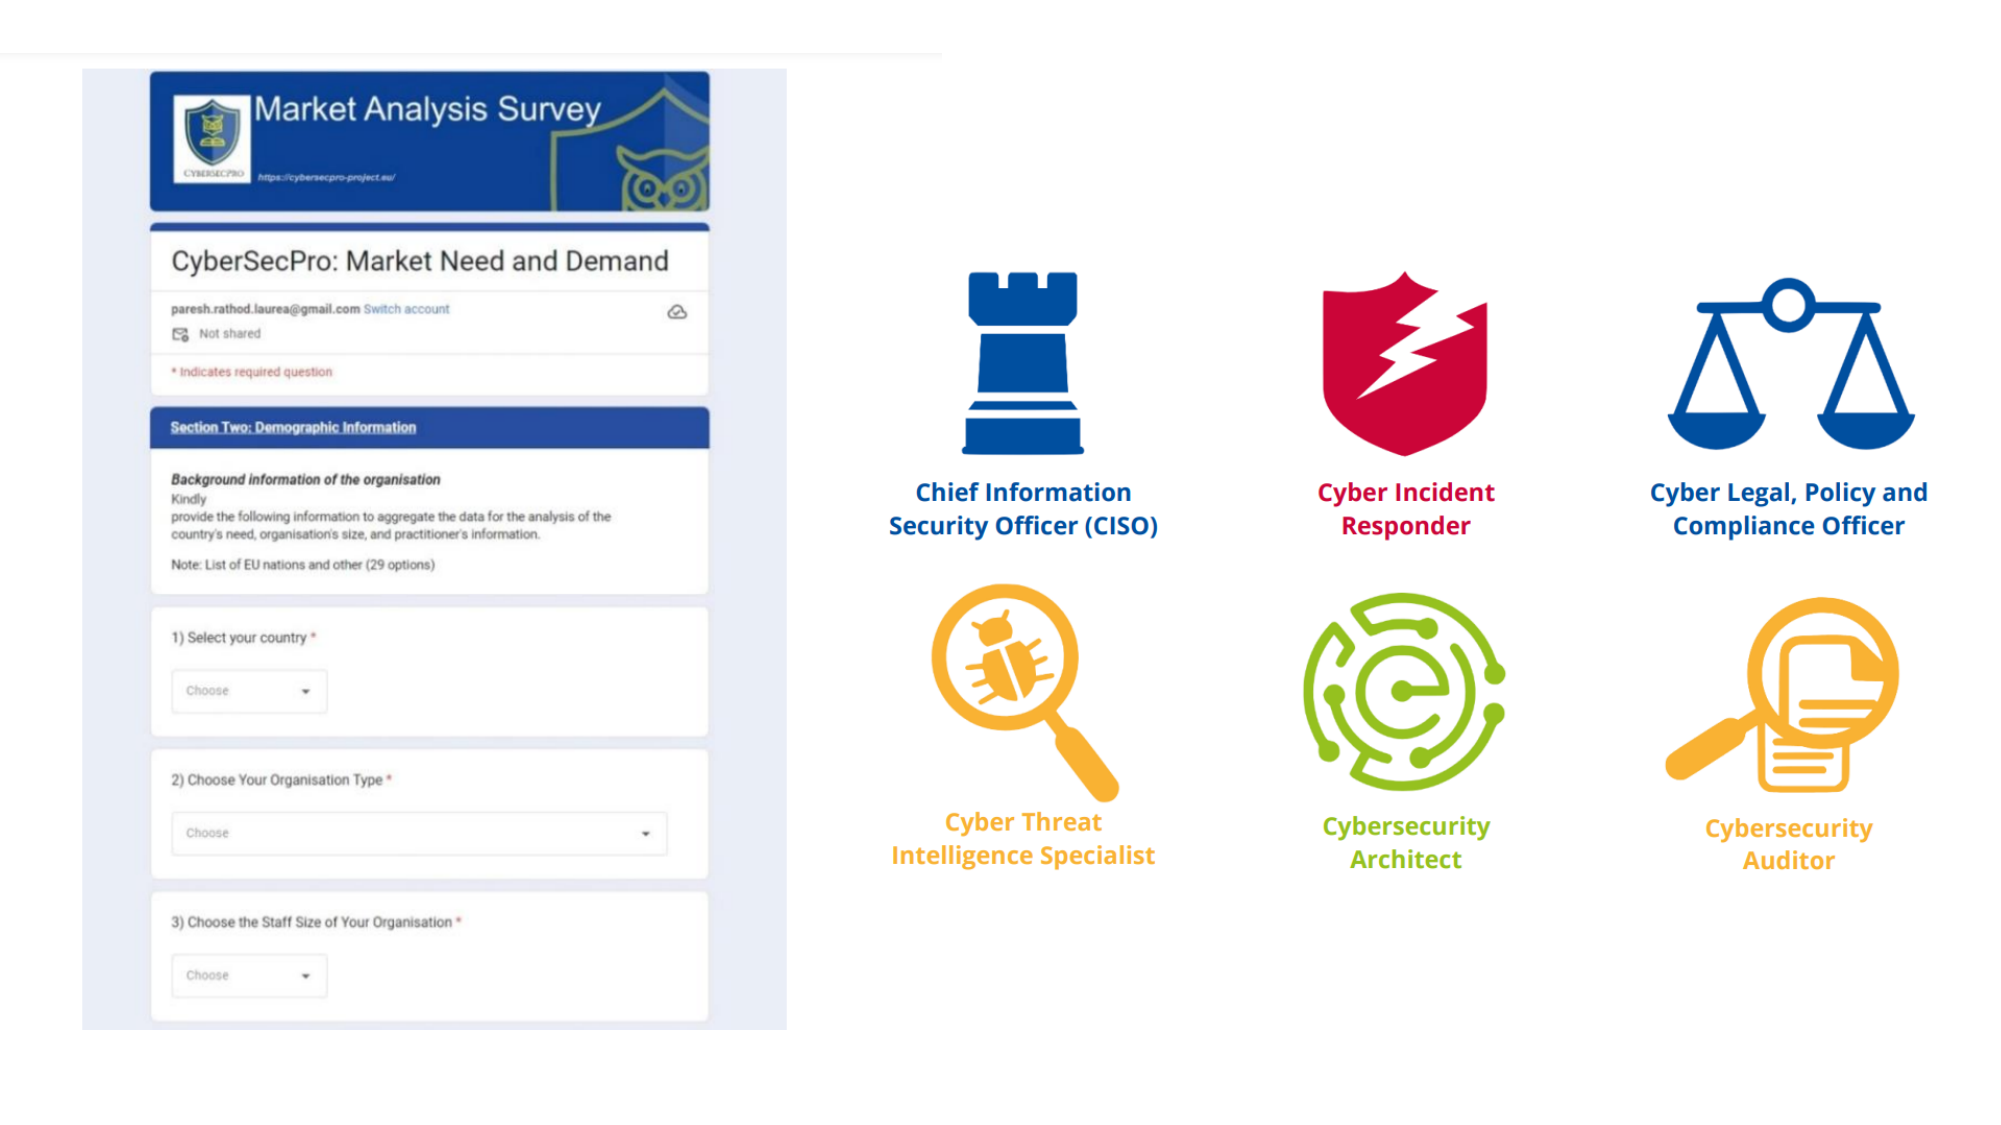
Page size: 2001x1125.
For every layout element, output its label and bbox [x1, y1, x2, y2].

picture [0, 53, 1964, 1031]
